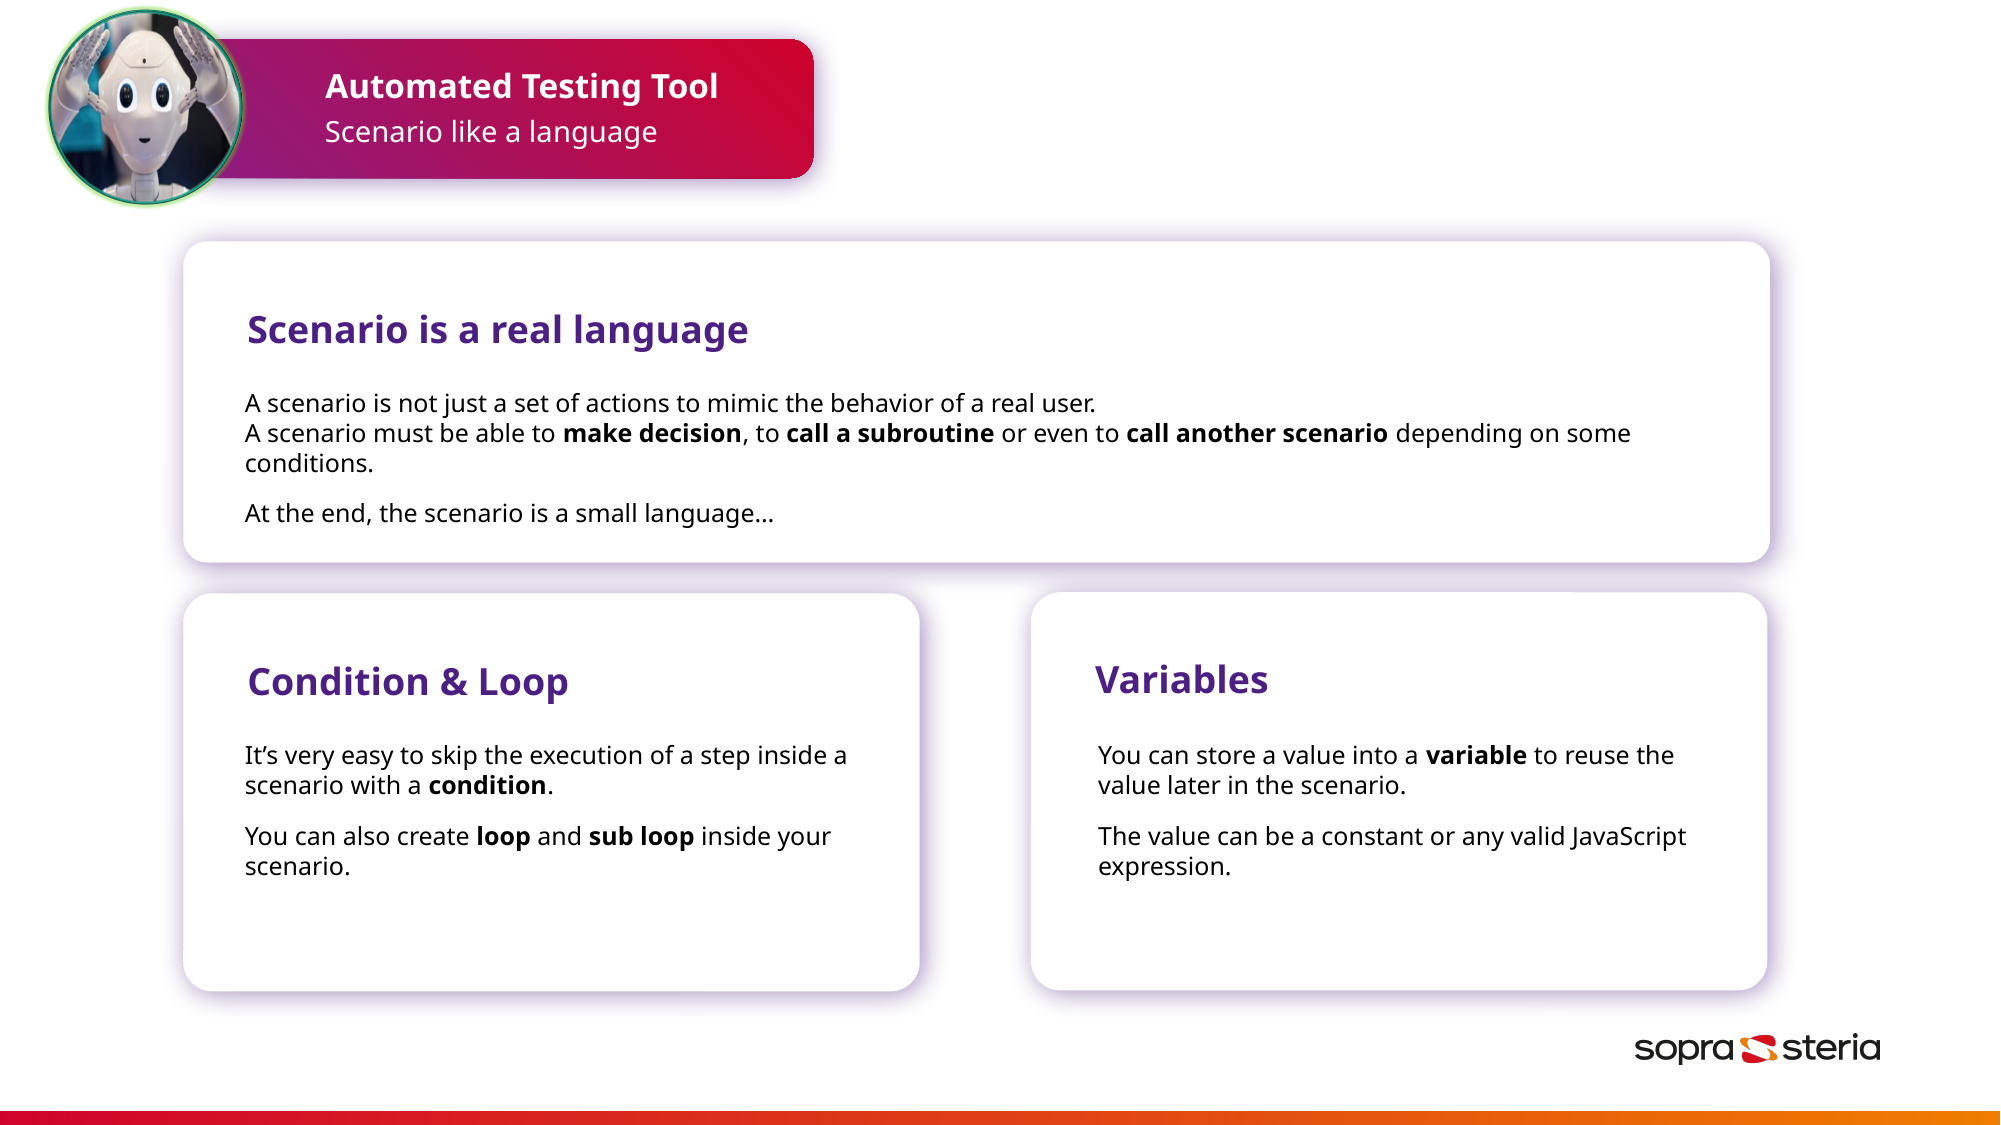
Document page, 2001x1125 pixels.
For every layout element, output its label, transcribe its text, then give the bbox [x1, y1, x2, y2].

text_box Condition & Loop [232, 650, 909, 712]
text_box Automated Testing Tool [310, 58, 804, 106]
text_box Scenario is a real language [232, 298, 909, 360]
text_box [182, 592, 921, 993]
text_box [182, 240, 1772, 564]
picture [1635, 1033, 1880, 1065]
text_box [250, 38, 815, 180]
text_box Variables [1080, 649, 1757, 711]
text_box It’s very easy to skip the execution of a step inside a scenario with a condition. You can also create loop and sub loop inside your scenario. [229, 731, 878, 892]
text_box You can store a value into a variable to reuse the value later in the scenario. The value can be a constant or any valid JavaScript expression. [1083, 732, 1731, 965]
text_box A scenario is not just a set of actions to mimic the behavior of a real user. A scenario must be able to make decision, to call a subroutine or even to call another scenario depending on some conditions. At the end, the scenario is a small language… [229, 380, 1689, 540]
picture [41, 2, 250, 212]
text_box [1029, 591, 1769, 992]
text_box Scenario like a language [310, 106, 814, 168]
